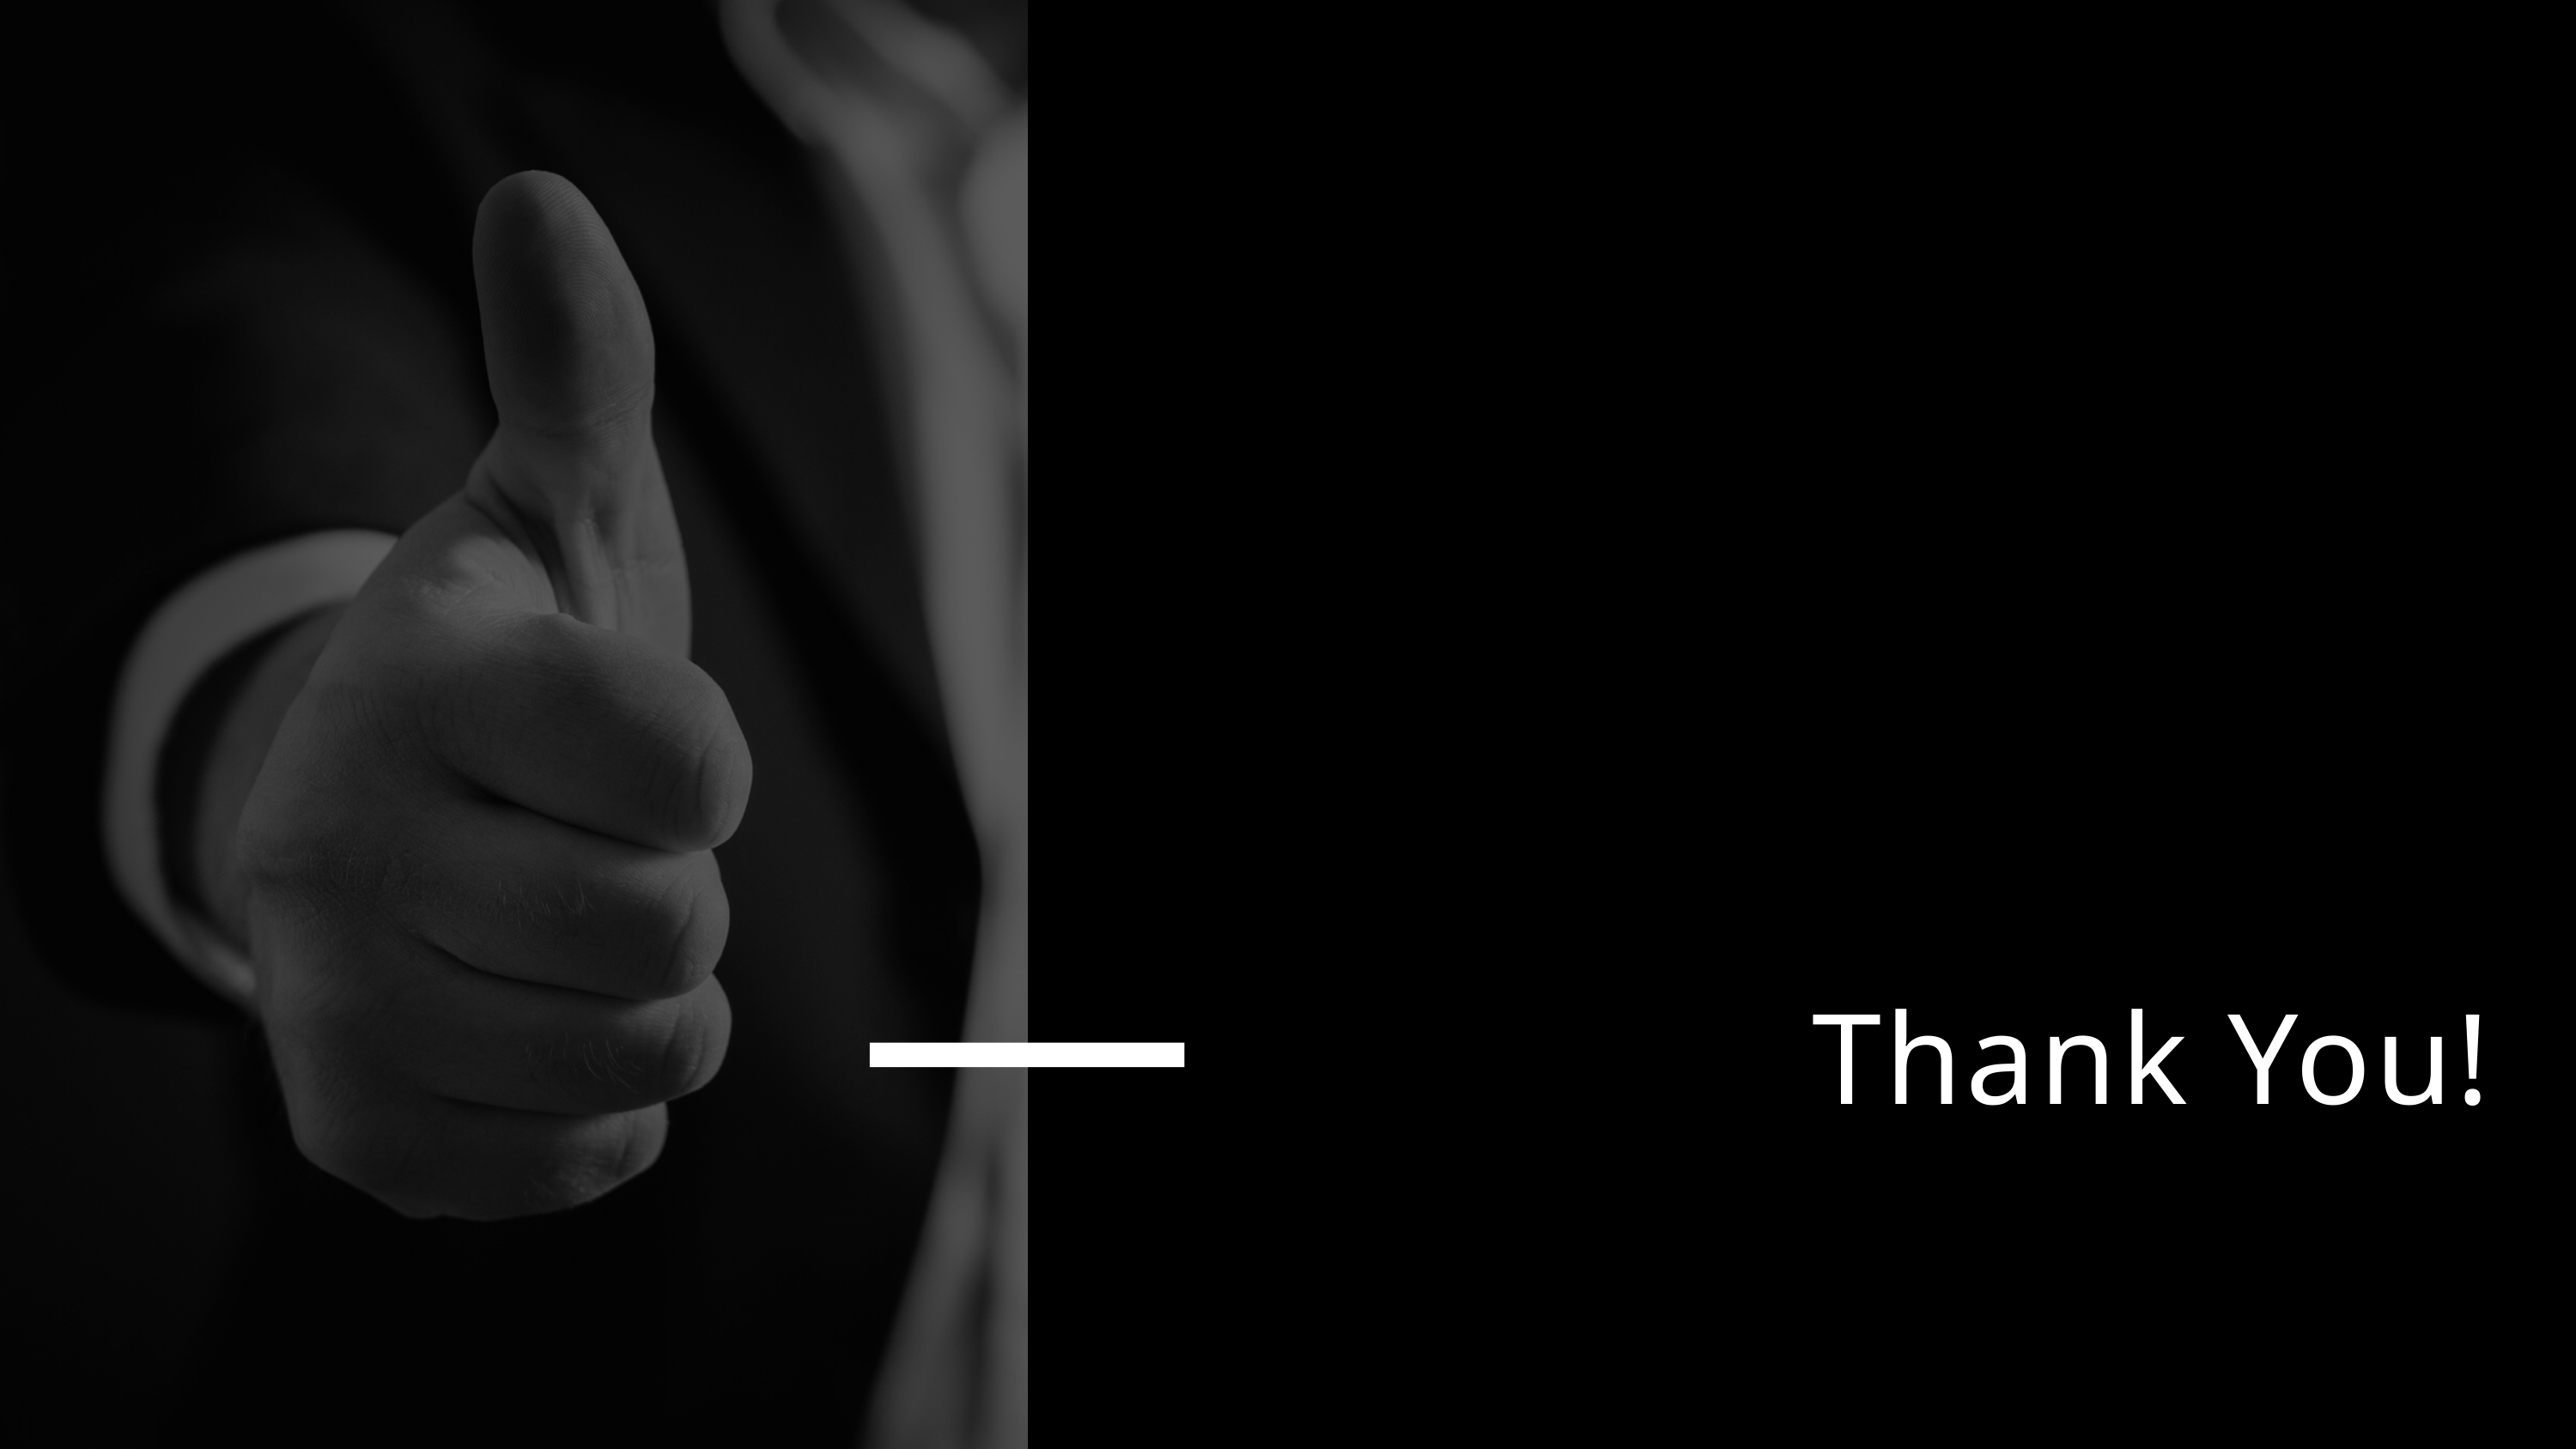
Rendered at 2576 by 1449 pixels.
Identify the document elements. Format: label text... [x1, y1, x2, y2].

text_box [1030, 1042, 1185, 1068]
picture [0, 0, 1028, 1449]
text_box Thank You! [1606, 979, 2492, 1130]
